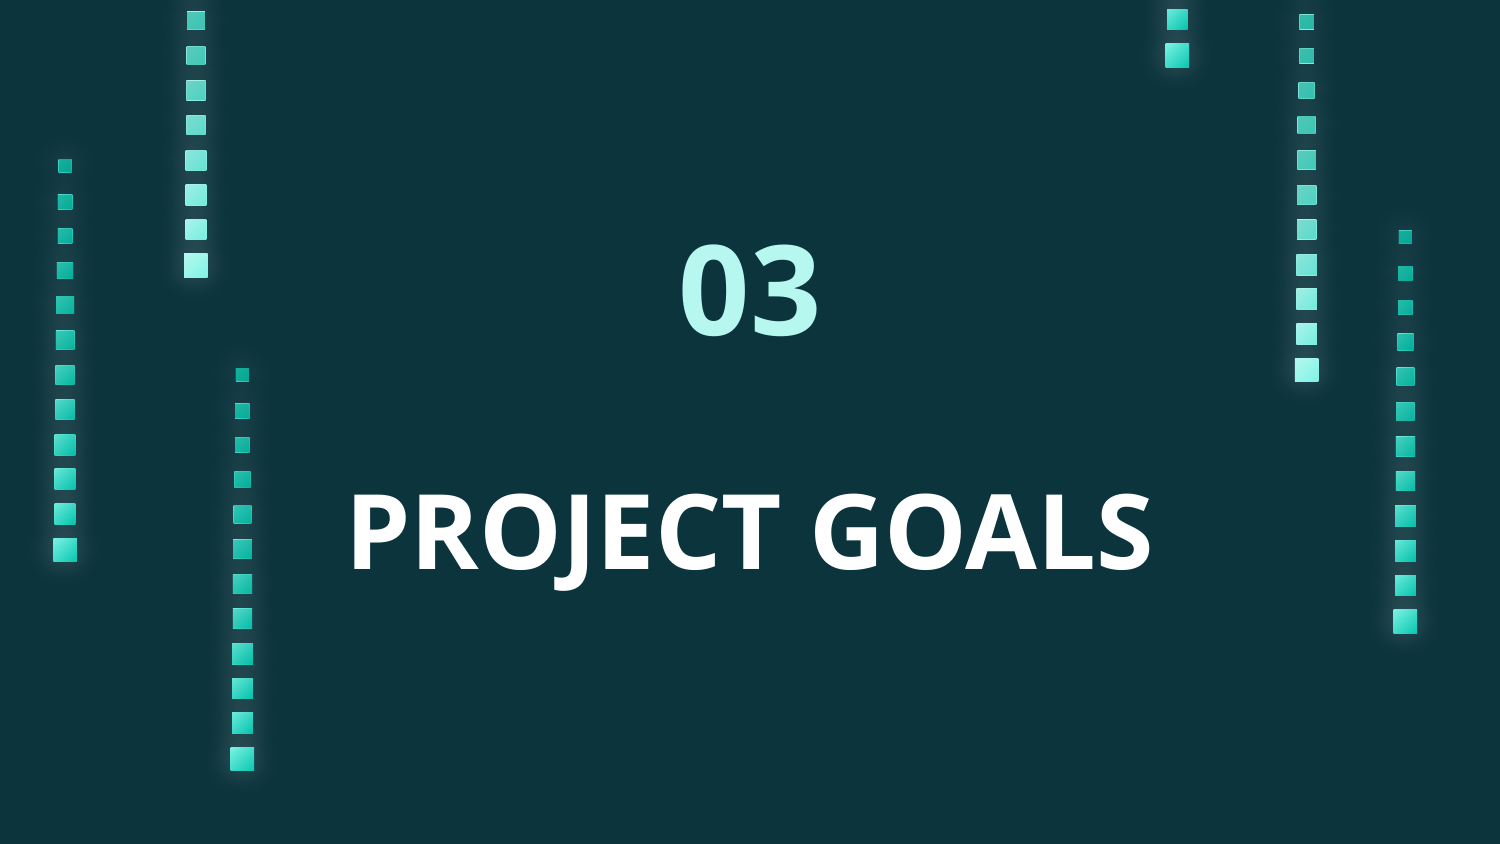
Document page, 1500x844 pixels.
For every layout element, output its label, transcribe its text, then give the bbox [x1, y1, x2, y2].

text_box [230, 367, 255, 771]
title 03 [334, 225, 1166, 376]
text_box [183, 0, 208, 278]
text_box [1294, 0, 1319, 382]
title PROJECT GOALS [318, 468, 1182, 606]
